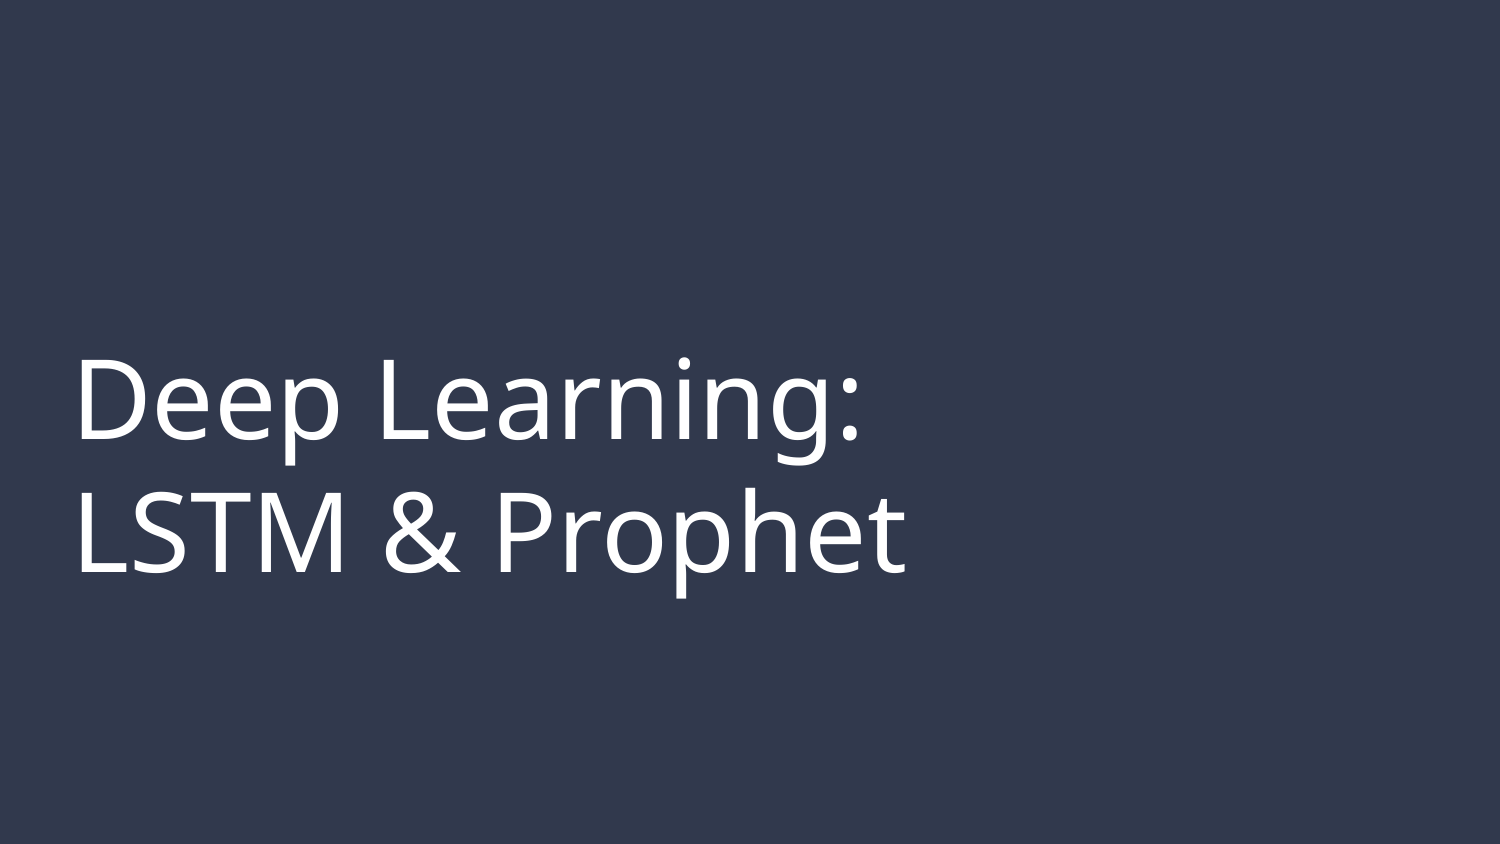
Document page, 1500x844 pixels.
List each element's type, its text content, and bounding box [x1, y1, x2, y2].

title Deep Learning: LSTM & Prophet [56, 107, 1236, 610]
